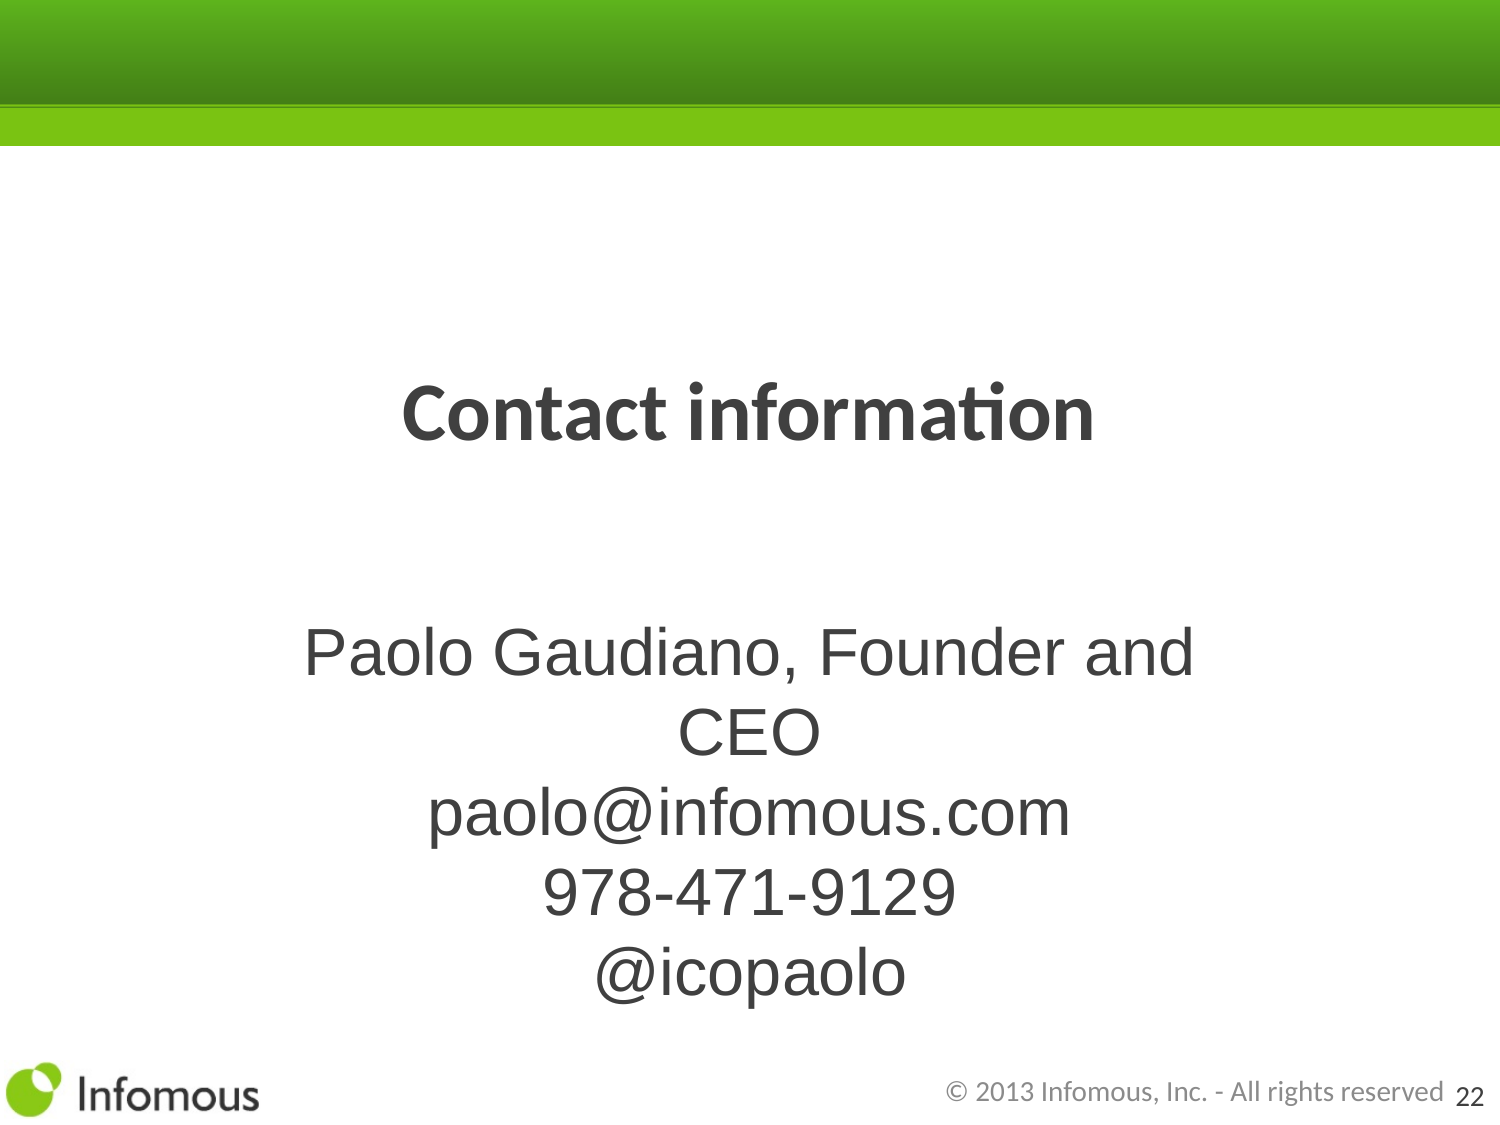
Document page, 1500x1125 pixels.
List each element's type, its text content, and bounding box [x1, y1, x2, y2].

picture [4, 1060, 261, 1119]
footer © 2013 Infomous, Inc. - All rights reserved [889, 1065, 1419, 1125]
picture [0, 0, 1500, 146]
title Contact information [112, 349, 1388, 591]
slide_number 22 [1419, 1065, 1500, 1125]
subtitle Paolo Gaudiano, Founder and CEO paolo@infomous.com 978-471-9129 @icopaolo [225, 601, 1275, 954]
